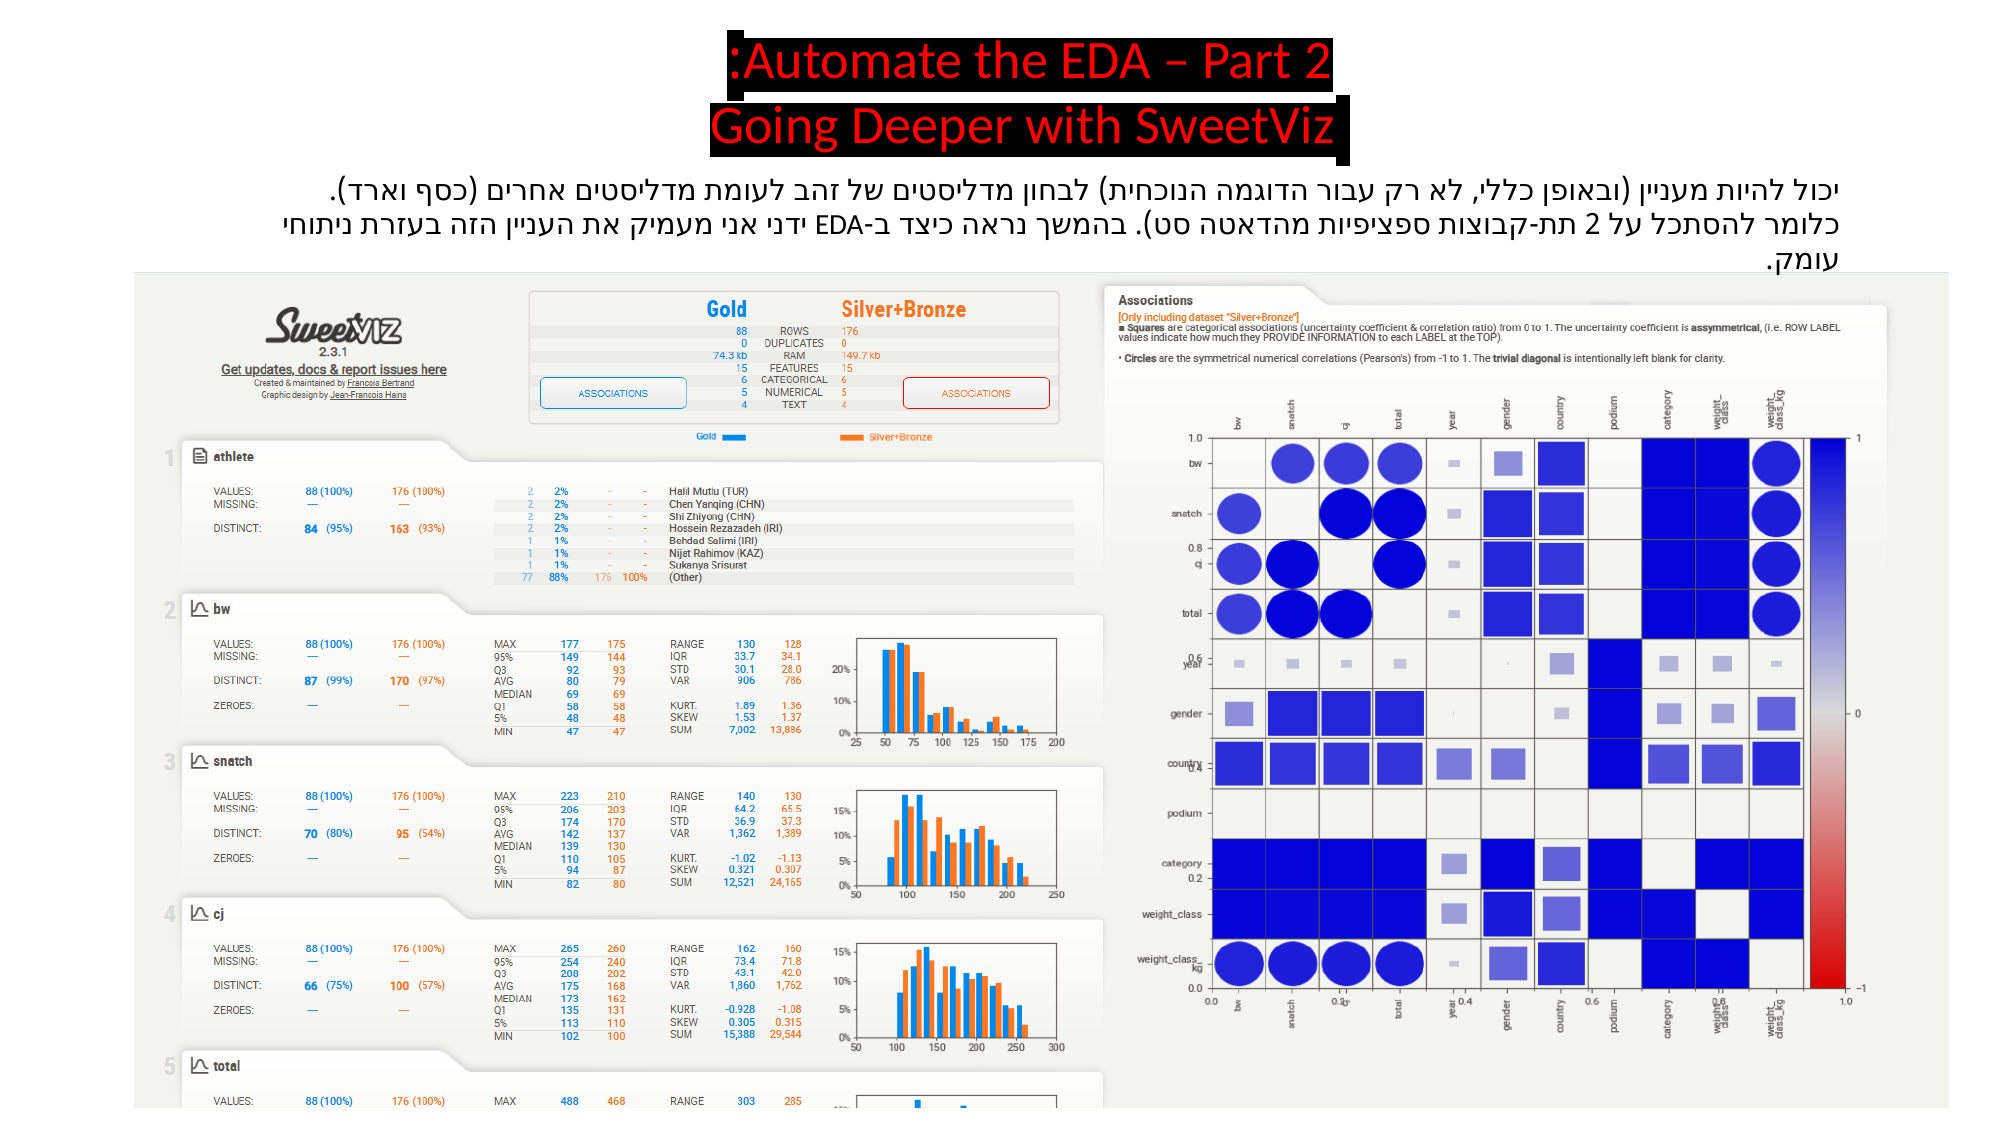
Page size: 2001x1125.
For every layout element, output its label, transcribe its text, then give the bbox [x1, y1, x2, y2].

picture [134, 272, 1949, 1108]
text_box יכול להיות מעניין (ובאופן כללי, לא רק עבור הדוגמה הנוכחית) לבחון מדליסטים של זהב לעומת מדליסטים אחרים (כסף וארד). כלומר להסתכל על 2 תת-קבוצות ספציפיות מהדאטה סט). בהמשך נראה כיצד ב-EDA ידני אני מעמיק את העניין הזה בעזרת ניתוחי עומק. [244, 163, 1855, 272]
text_box Automate the EDA – Part 2: Going Deeper with SweetViz [244, 17, 1816, 162]
